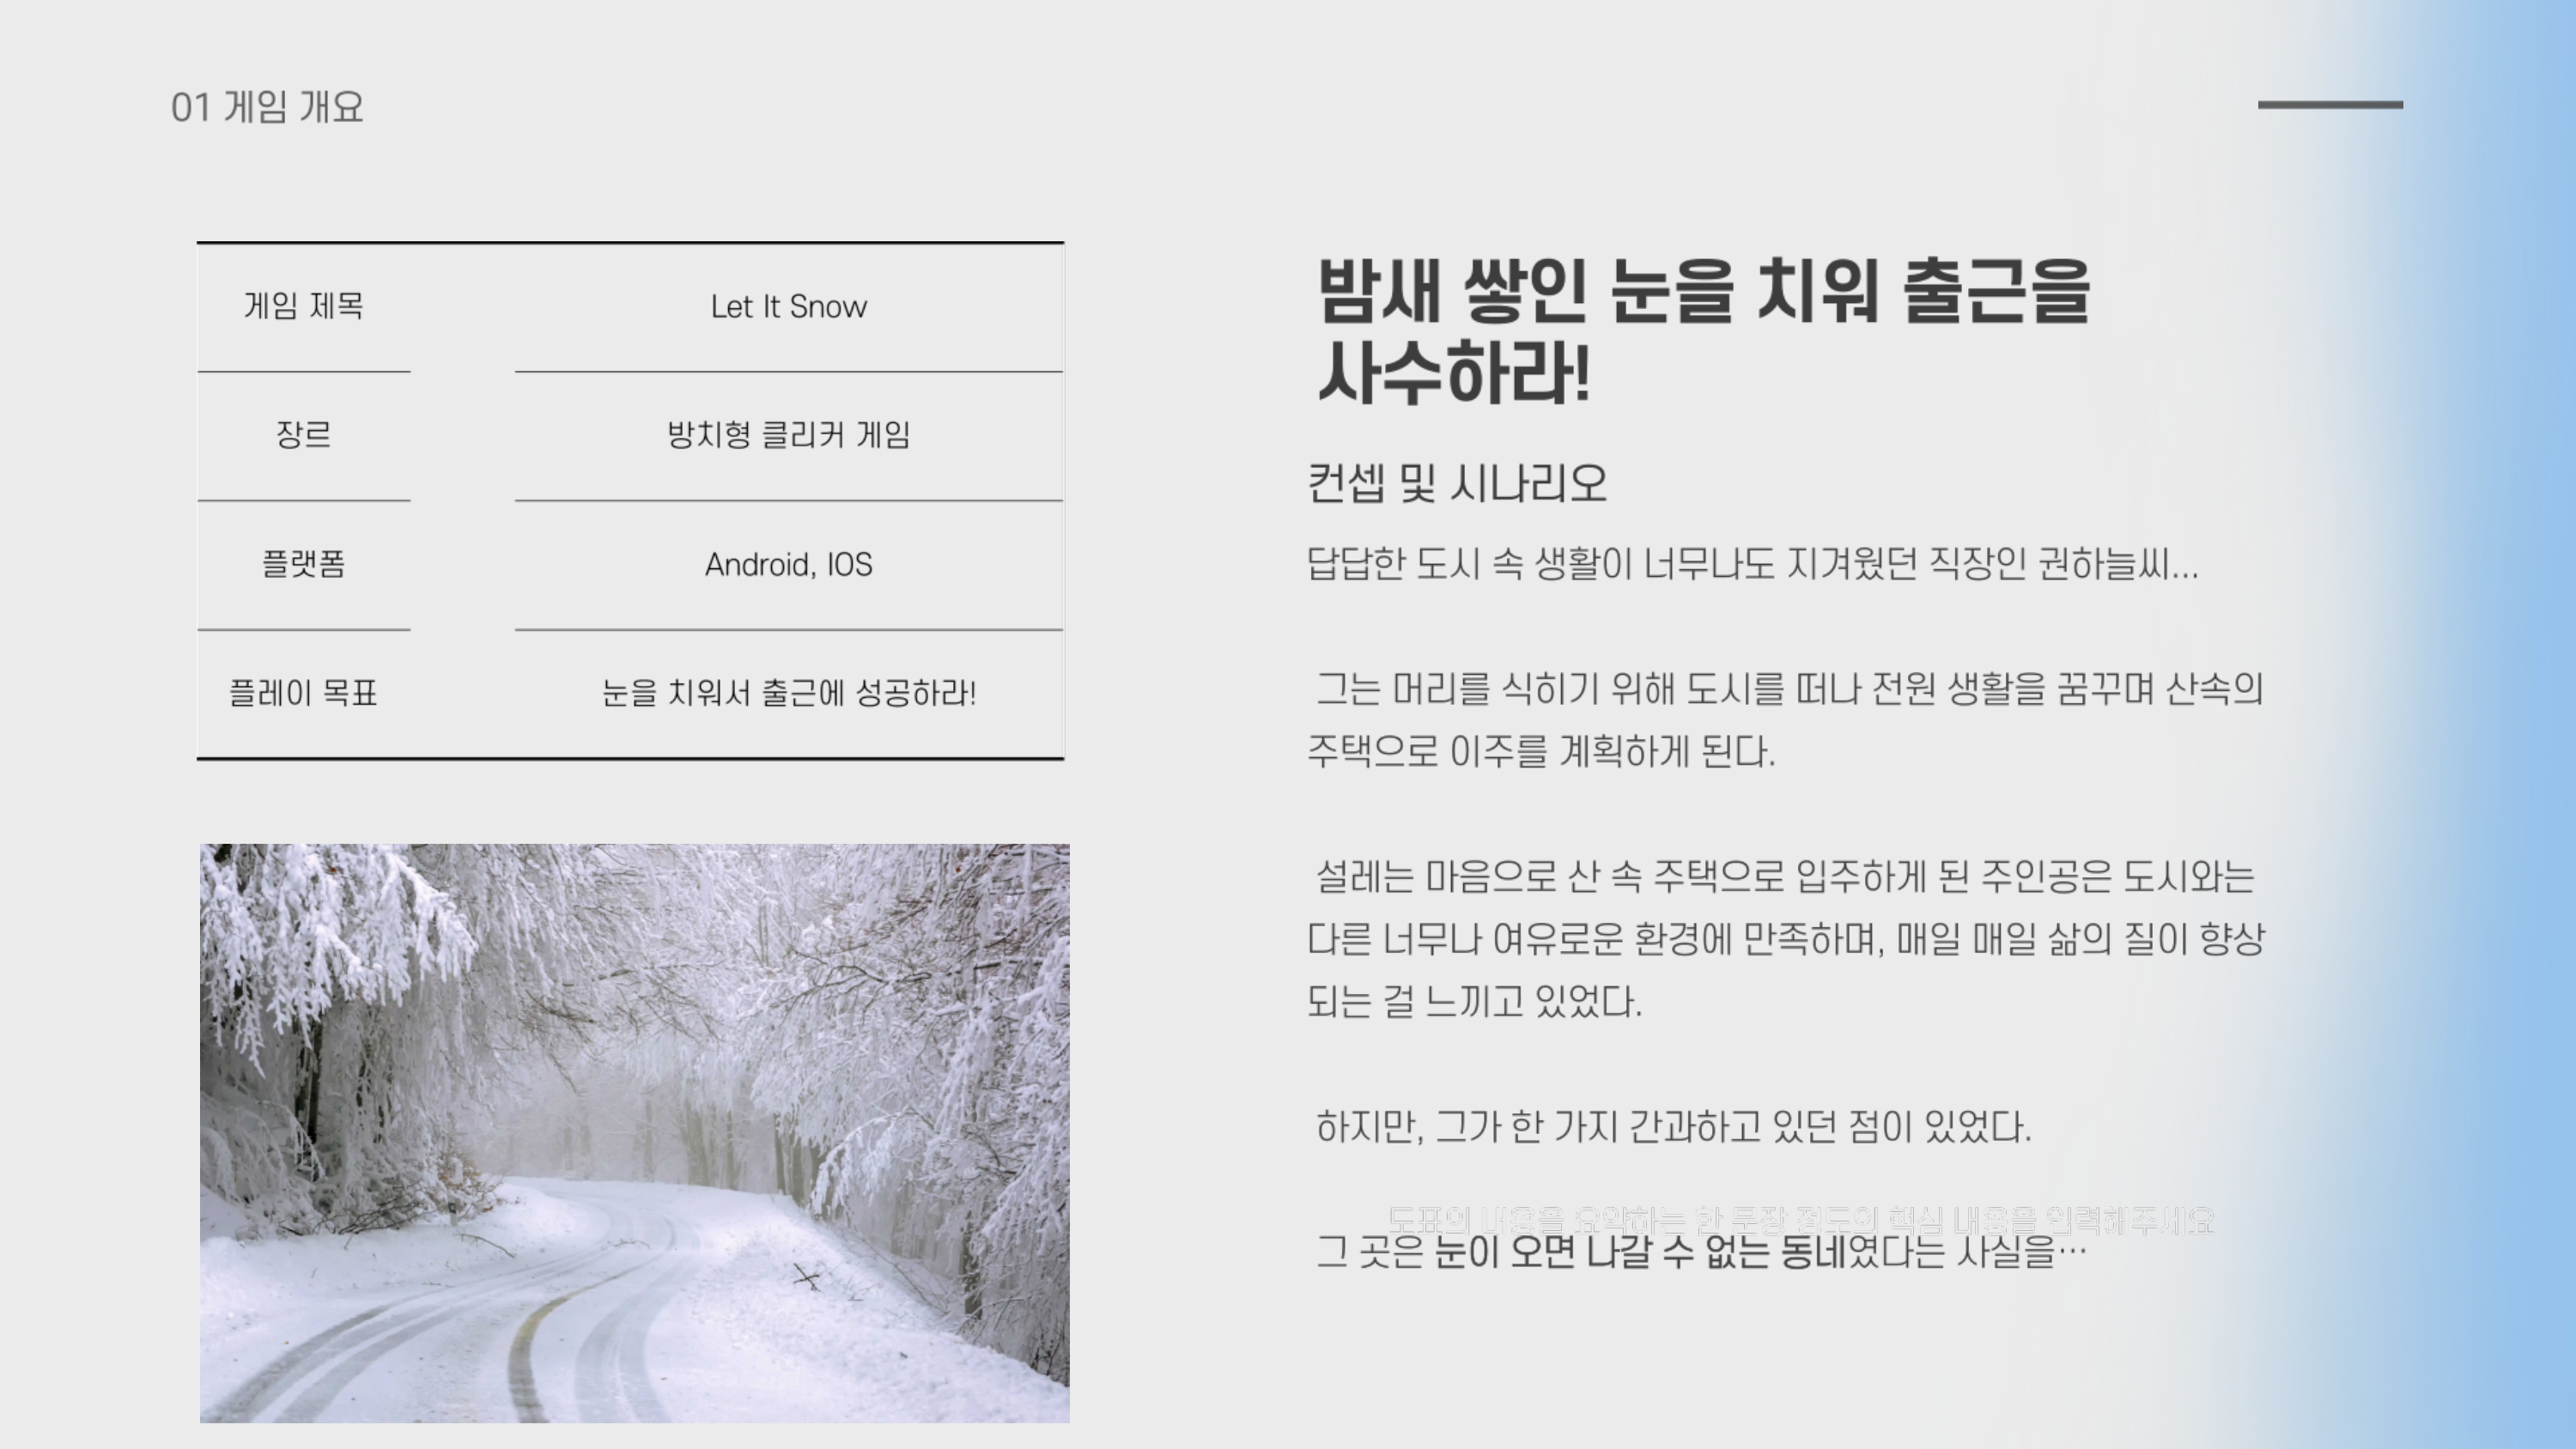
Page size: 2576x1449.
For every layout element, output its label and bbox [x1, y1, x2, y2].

picture [166, 76, 383, 149]
text_box [2258, 89, 2403, 120]
text_box [1790, 0, 2576, 1449]
text_box [200, 844, 1071, 1423]
text_box [197, 241, 1066, 762]
picture [1300, 231, 2284, 1294]
